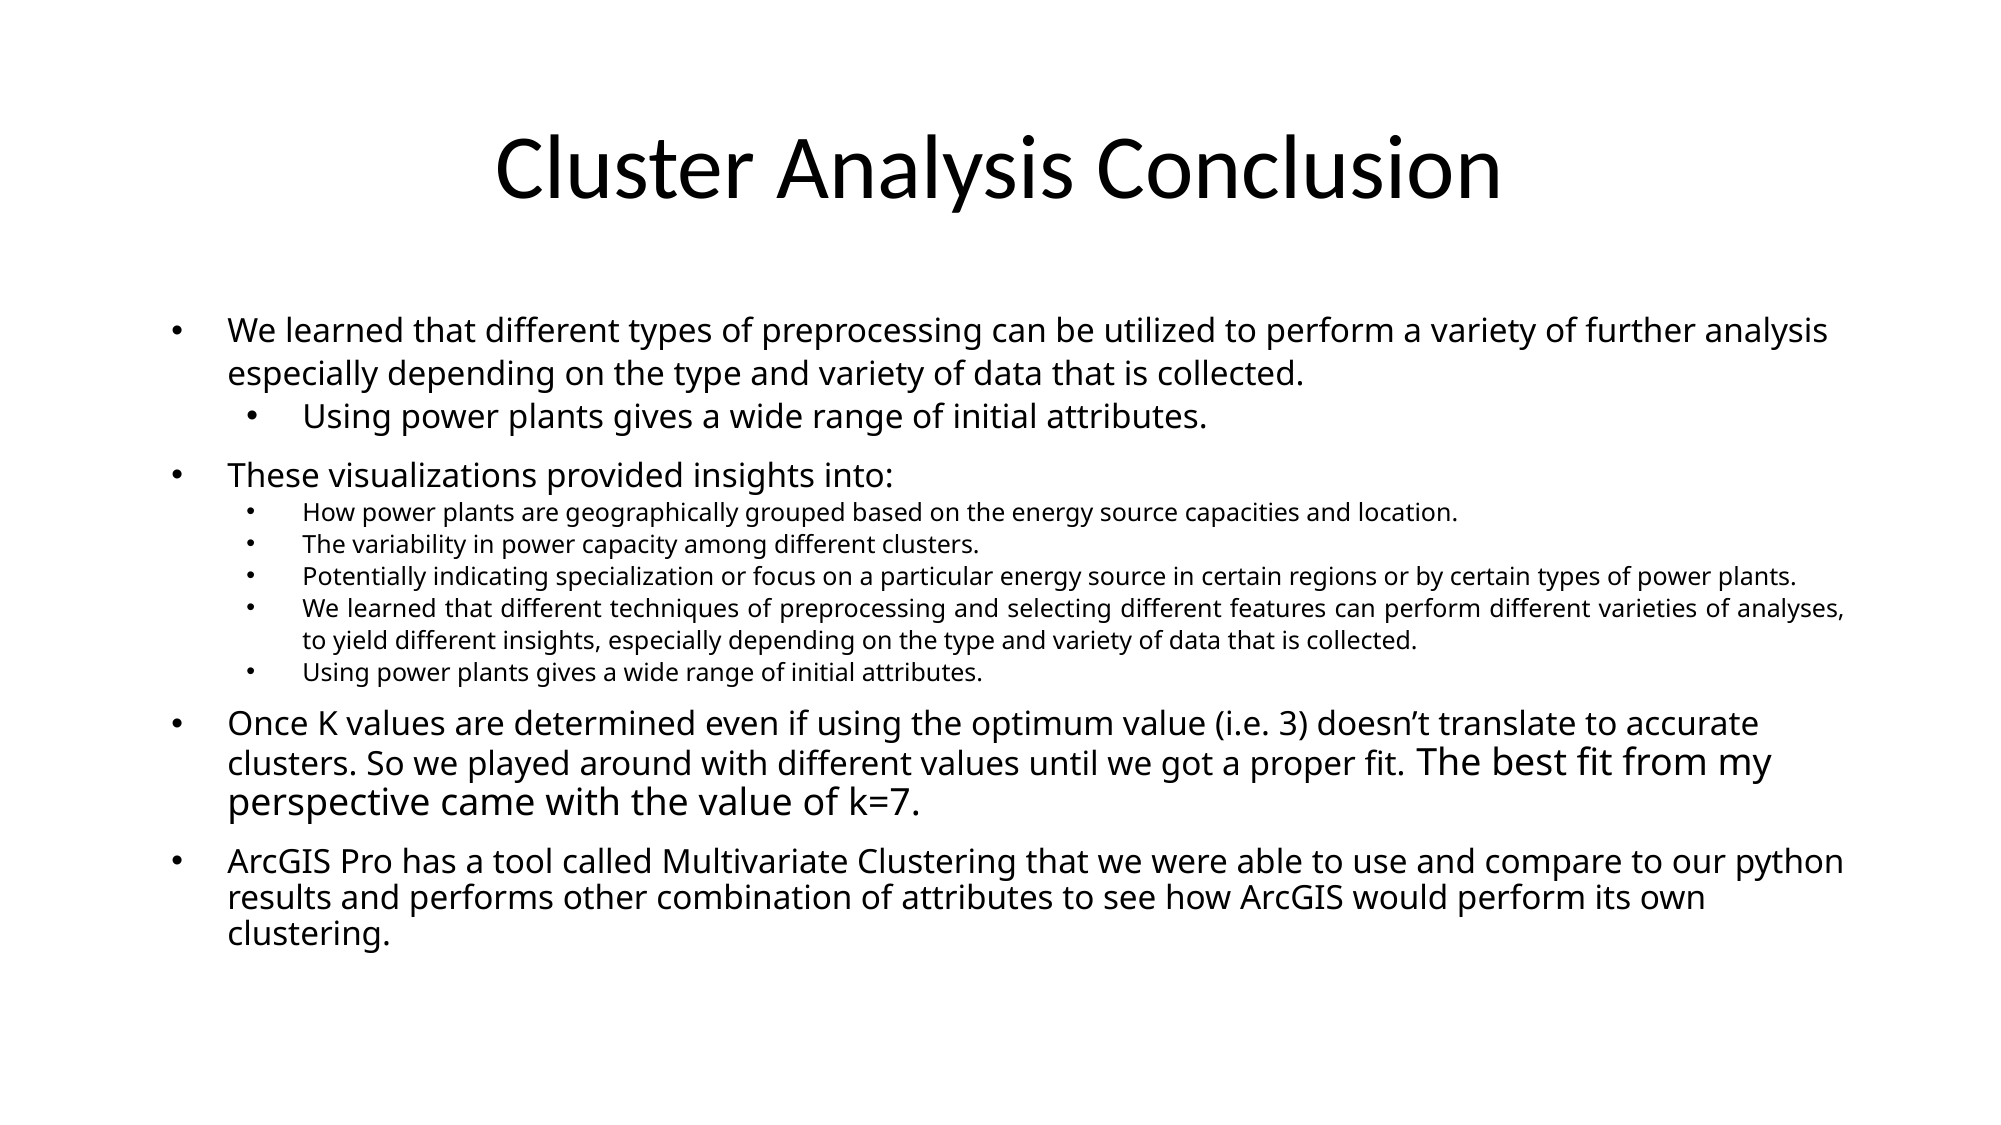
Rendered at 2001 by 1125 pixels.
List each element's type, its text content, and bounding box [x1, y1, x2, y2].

title Cluster Analysis Conclusion [137, 59, 1863, 278]
list We learned that different types of preprocessing can be utilized to perform a variety of further analysis especially depending on the type and variety of data that is collected. Using power plants gives a wide range of initial attributes. These visualizations provided insights into: How power plants are geographically grouped based on the energy source capacities and location. The variability in power capacity among different clusters. Potentially indicating specialization or focus on a particular energy source in certain regions or by certain types of power plants. We learned that different techniques of preprocessing and selecting different features can perform different varieties of analyses, to yield different insights, especially depending on the type and variety of data that is collected. Using power plants gives a wide range of initial attributes. Once K values are determined even if using the optimum value (i.e. 3) doesn’t translate to accurate clusters. So we played around with different values until we got a proper fit. The best fit from my perspective came with the value of k=7. ArcGIS Pro has a tool called Multivariate Clustering that we were able to use and compare to our python results and performs other combination of attributes to see how ArcGIS would perform its own clustering. [137, 299, 1863, 1014]
